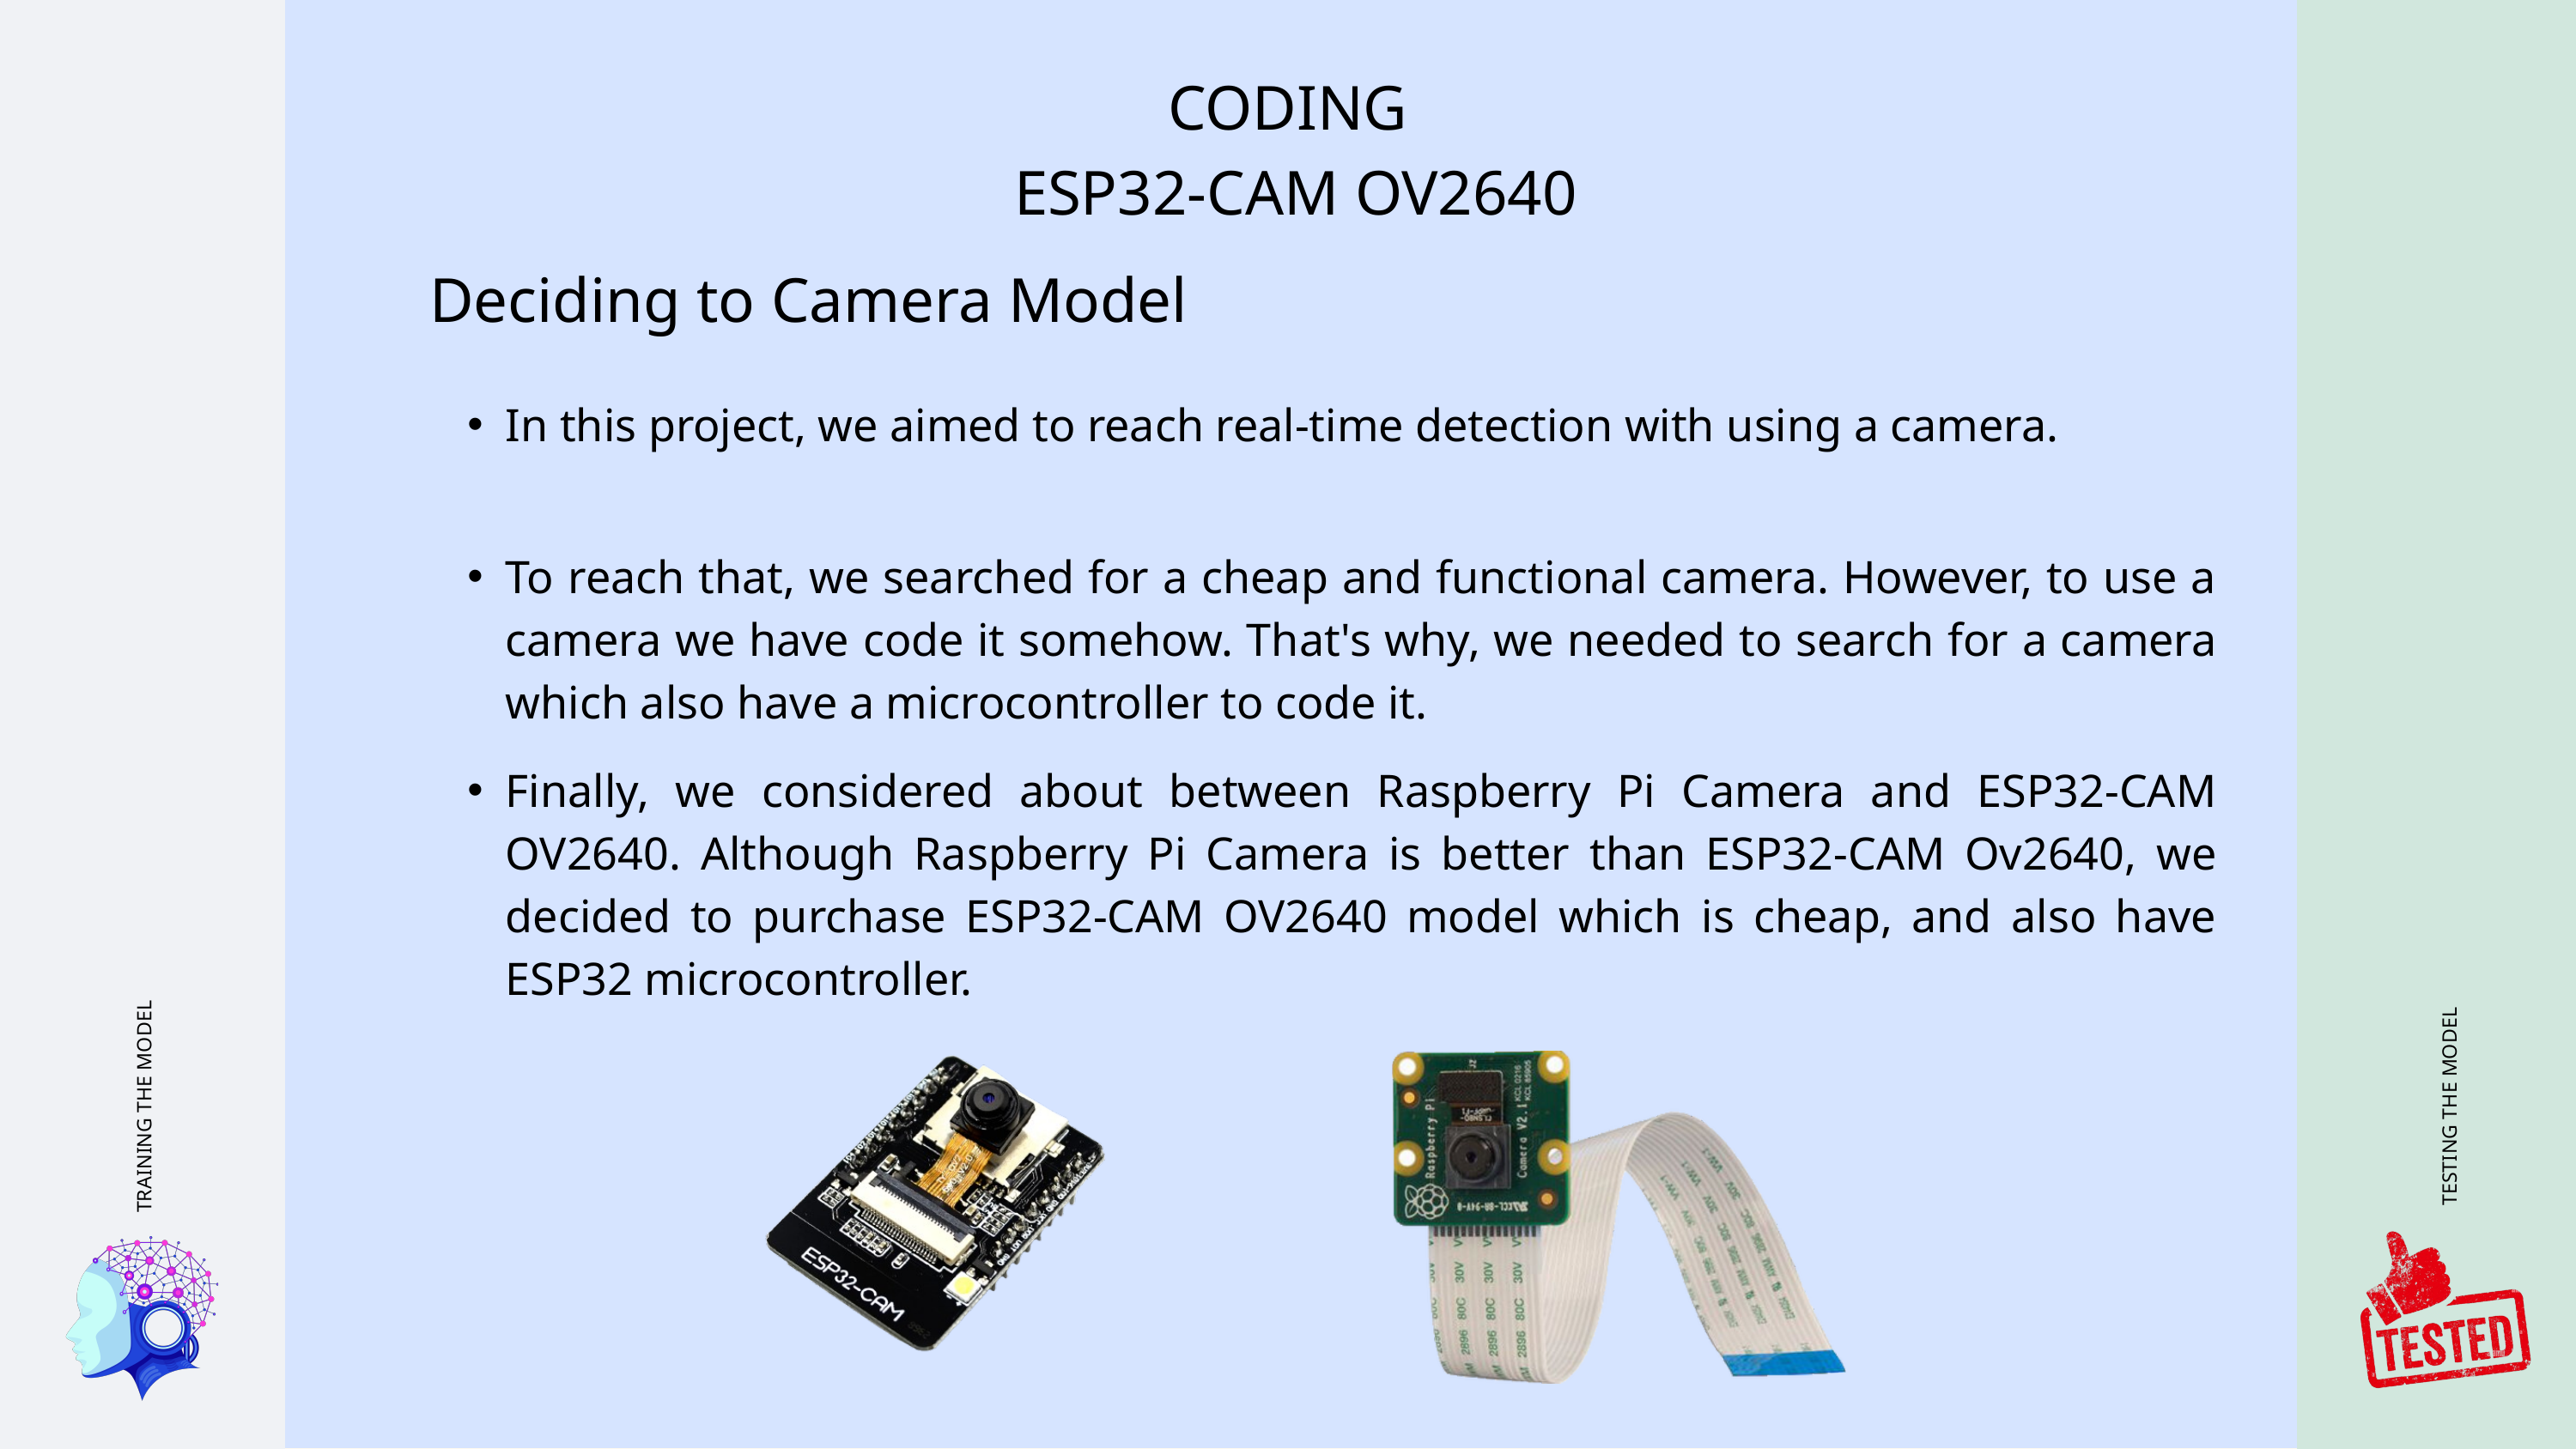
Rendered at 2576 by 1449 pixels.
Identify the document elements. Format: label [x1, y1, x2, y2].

text_box [0, 0, 285, 1449]
text_box [2296, 0, 2576, 1449]
text_box [288, 0, 2296, 1449]
